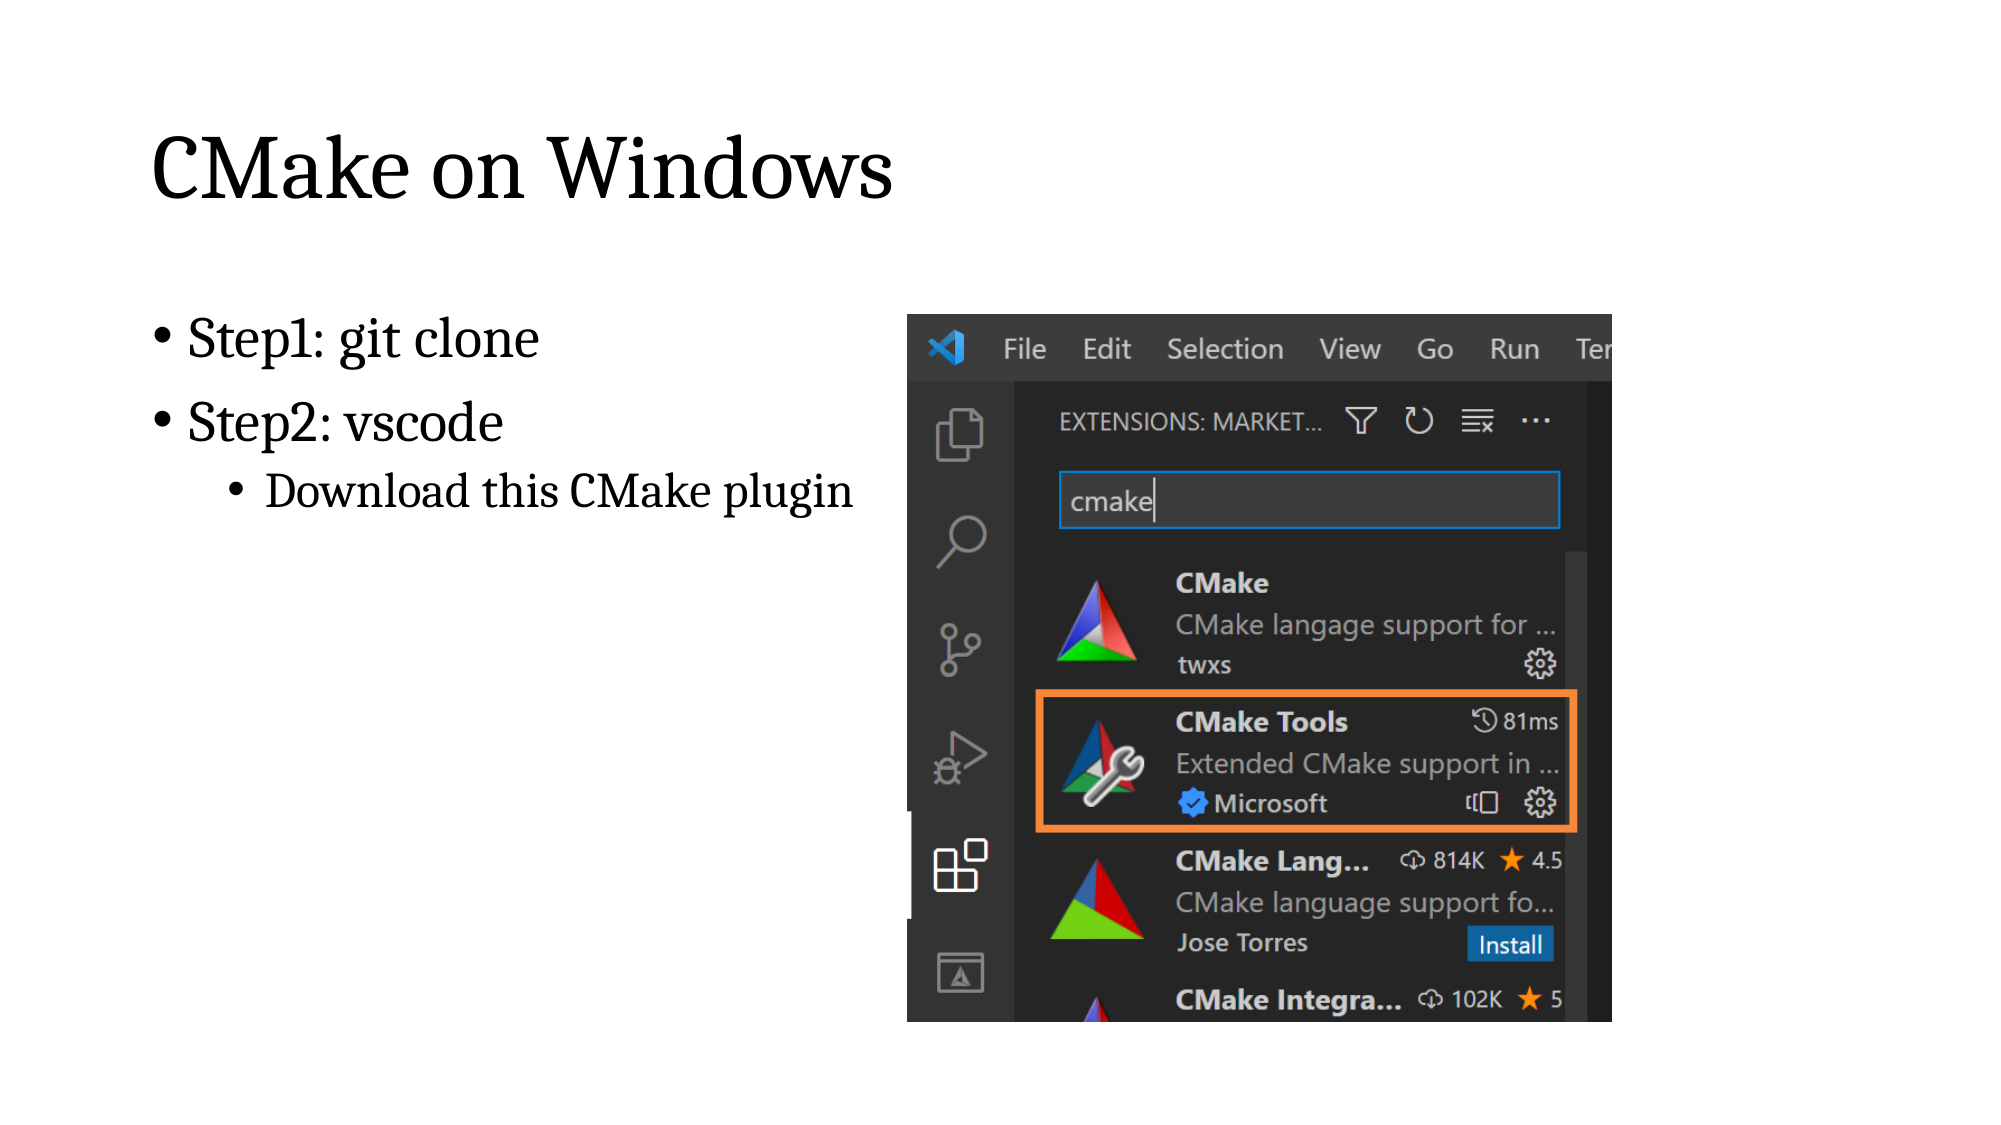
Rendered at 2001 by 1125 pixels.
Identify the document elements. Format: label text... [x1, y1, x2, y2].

title CMake on Windows [137, 59, 1863, 278]
picture [907, 314, 1612, 1022]
list Step1: git clone Step2: vscode Download this CMake plugin [137, 299, 1863, 1014]
